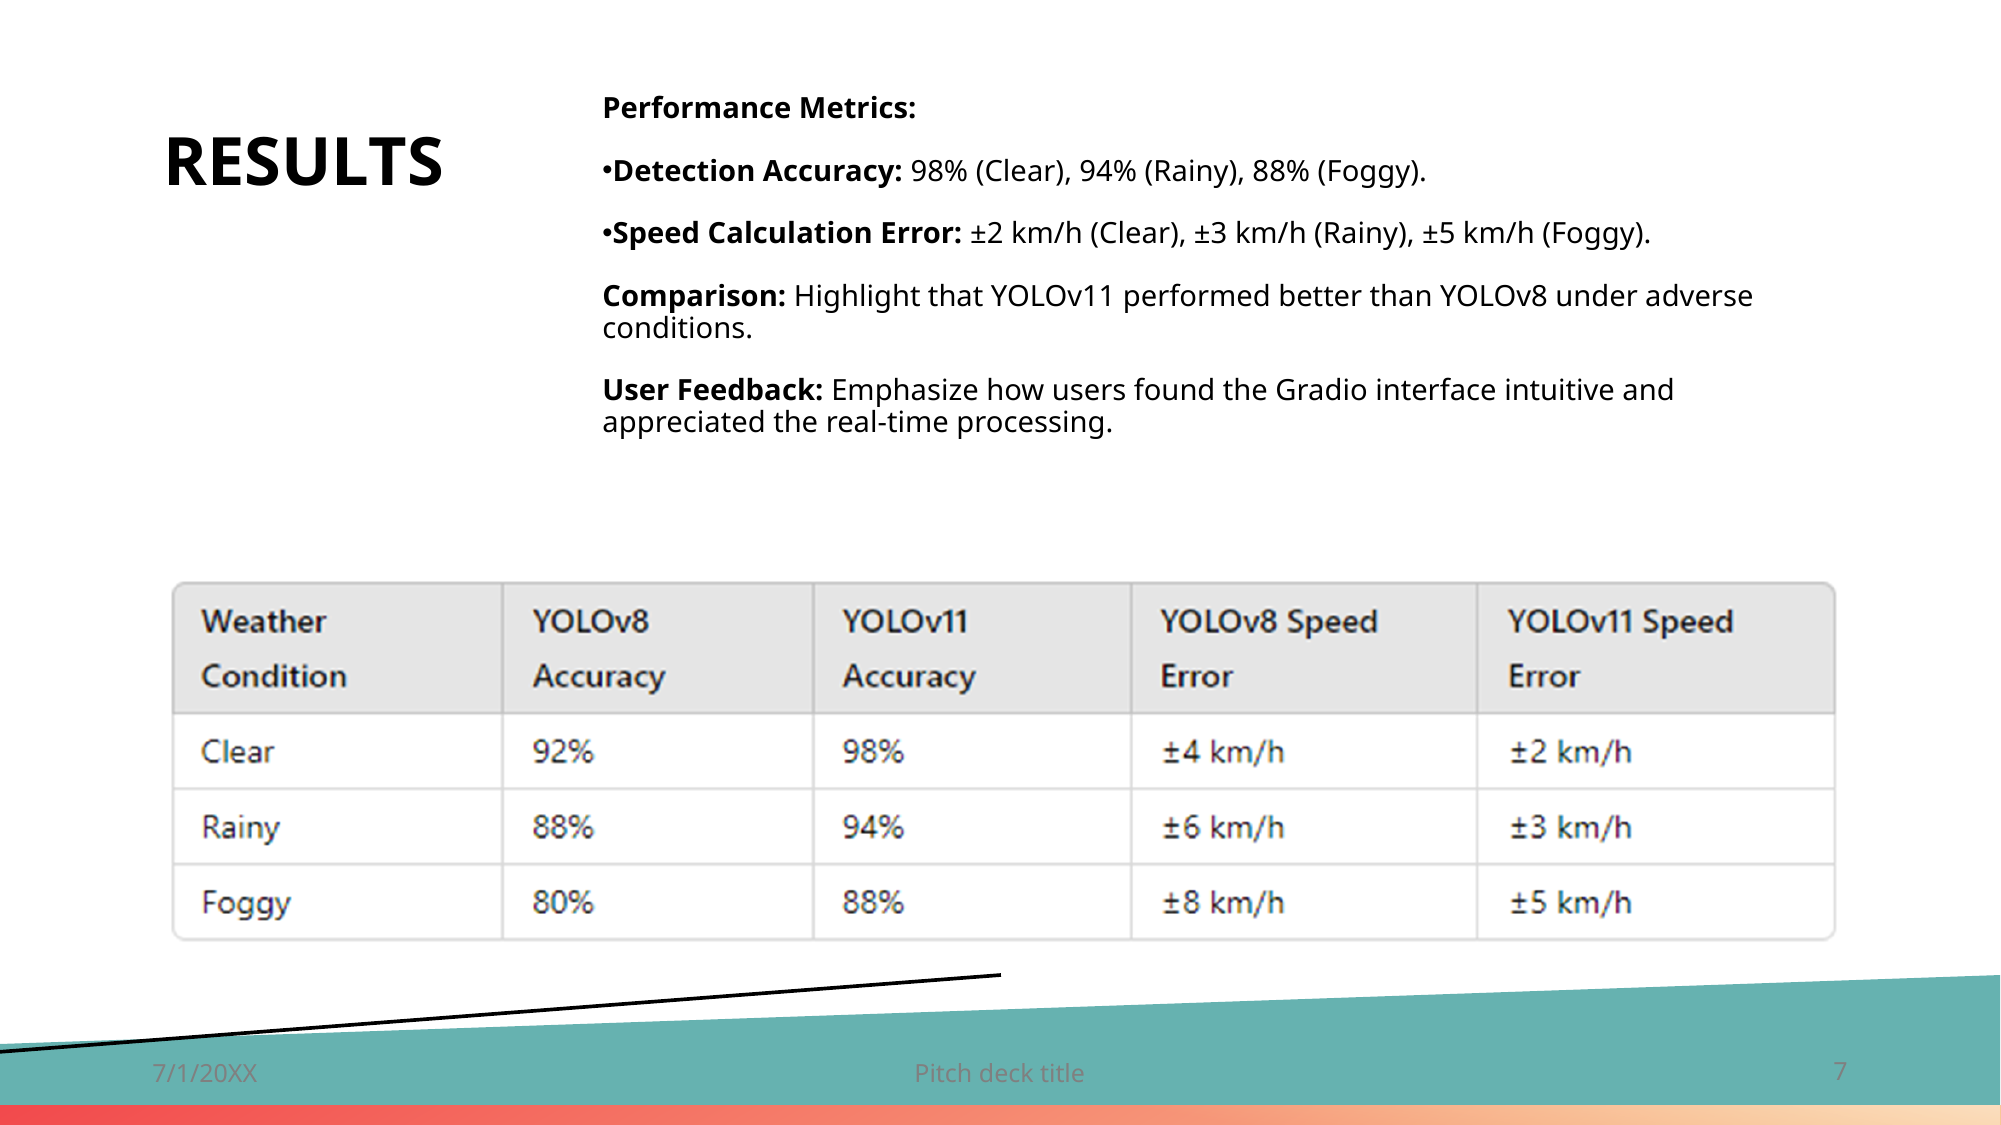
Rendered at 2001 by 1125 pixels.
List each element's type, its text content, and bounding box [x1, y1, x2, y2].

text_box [0, 1105, 2000, 1125]
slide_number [137, 1042, 588, 1103]
slide_number 7 [1412, 1042, 1863, 1103]
title Results [148, 120, 483, 222]
picture [148, 570, 1852, 954]
footer Pitch deck title [662, 1042, 1338, 1103]
list Performance Metrics: Detection Accuracy: 98% (Clear), 94% (Rainy), 88% (Foggy). Speed Calculation Error: ±2 km/h (Clear), ±3 km/h (Rainy), ±5 km/h (Foggy). Comparison: Highlight that YOLOv11 performed better than YOLOv8 under adverse conditions. User Feedback: Emphasize how users found the Gradio interface intuitive and appreciated the real-time processing. [587, 85, 1852, 469]
